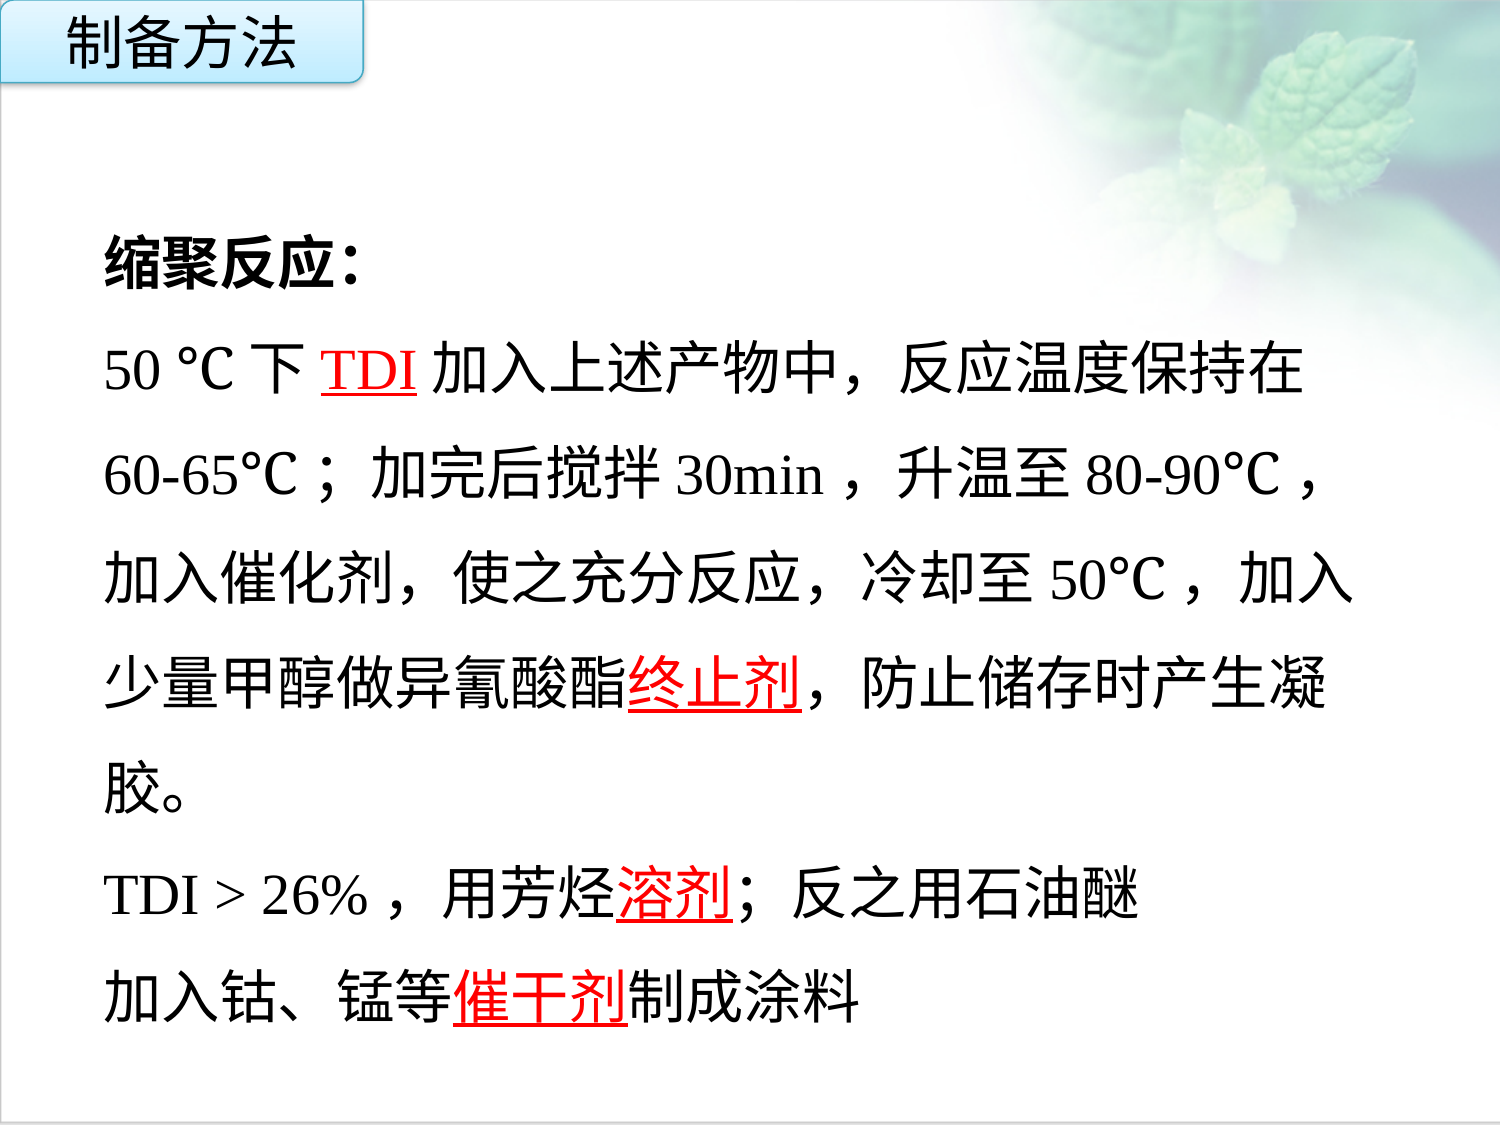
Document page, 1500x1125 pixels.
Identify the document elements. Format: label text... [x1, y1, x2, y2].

text_box 缩聚反应： 50 ℃下TDI加入上述产物中，反应温度保持在60-65℃；加完后搅拌30min，升温至80-90℃，加入催化剂，使之充分反应，冷却至50℃，加入少量甲醇做异氰酸酯终止剂，防止储存时产生凝胶。 TDI > 26%，用芳烃溶剂；反之用石油醚 加入钴、锰等催干剂制成涂料 [88, 183, 1388, 1039]
text_box 制备方法 [0, 0, 365, 84]
picture [0, 0, 1500, 1125]
